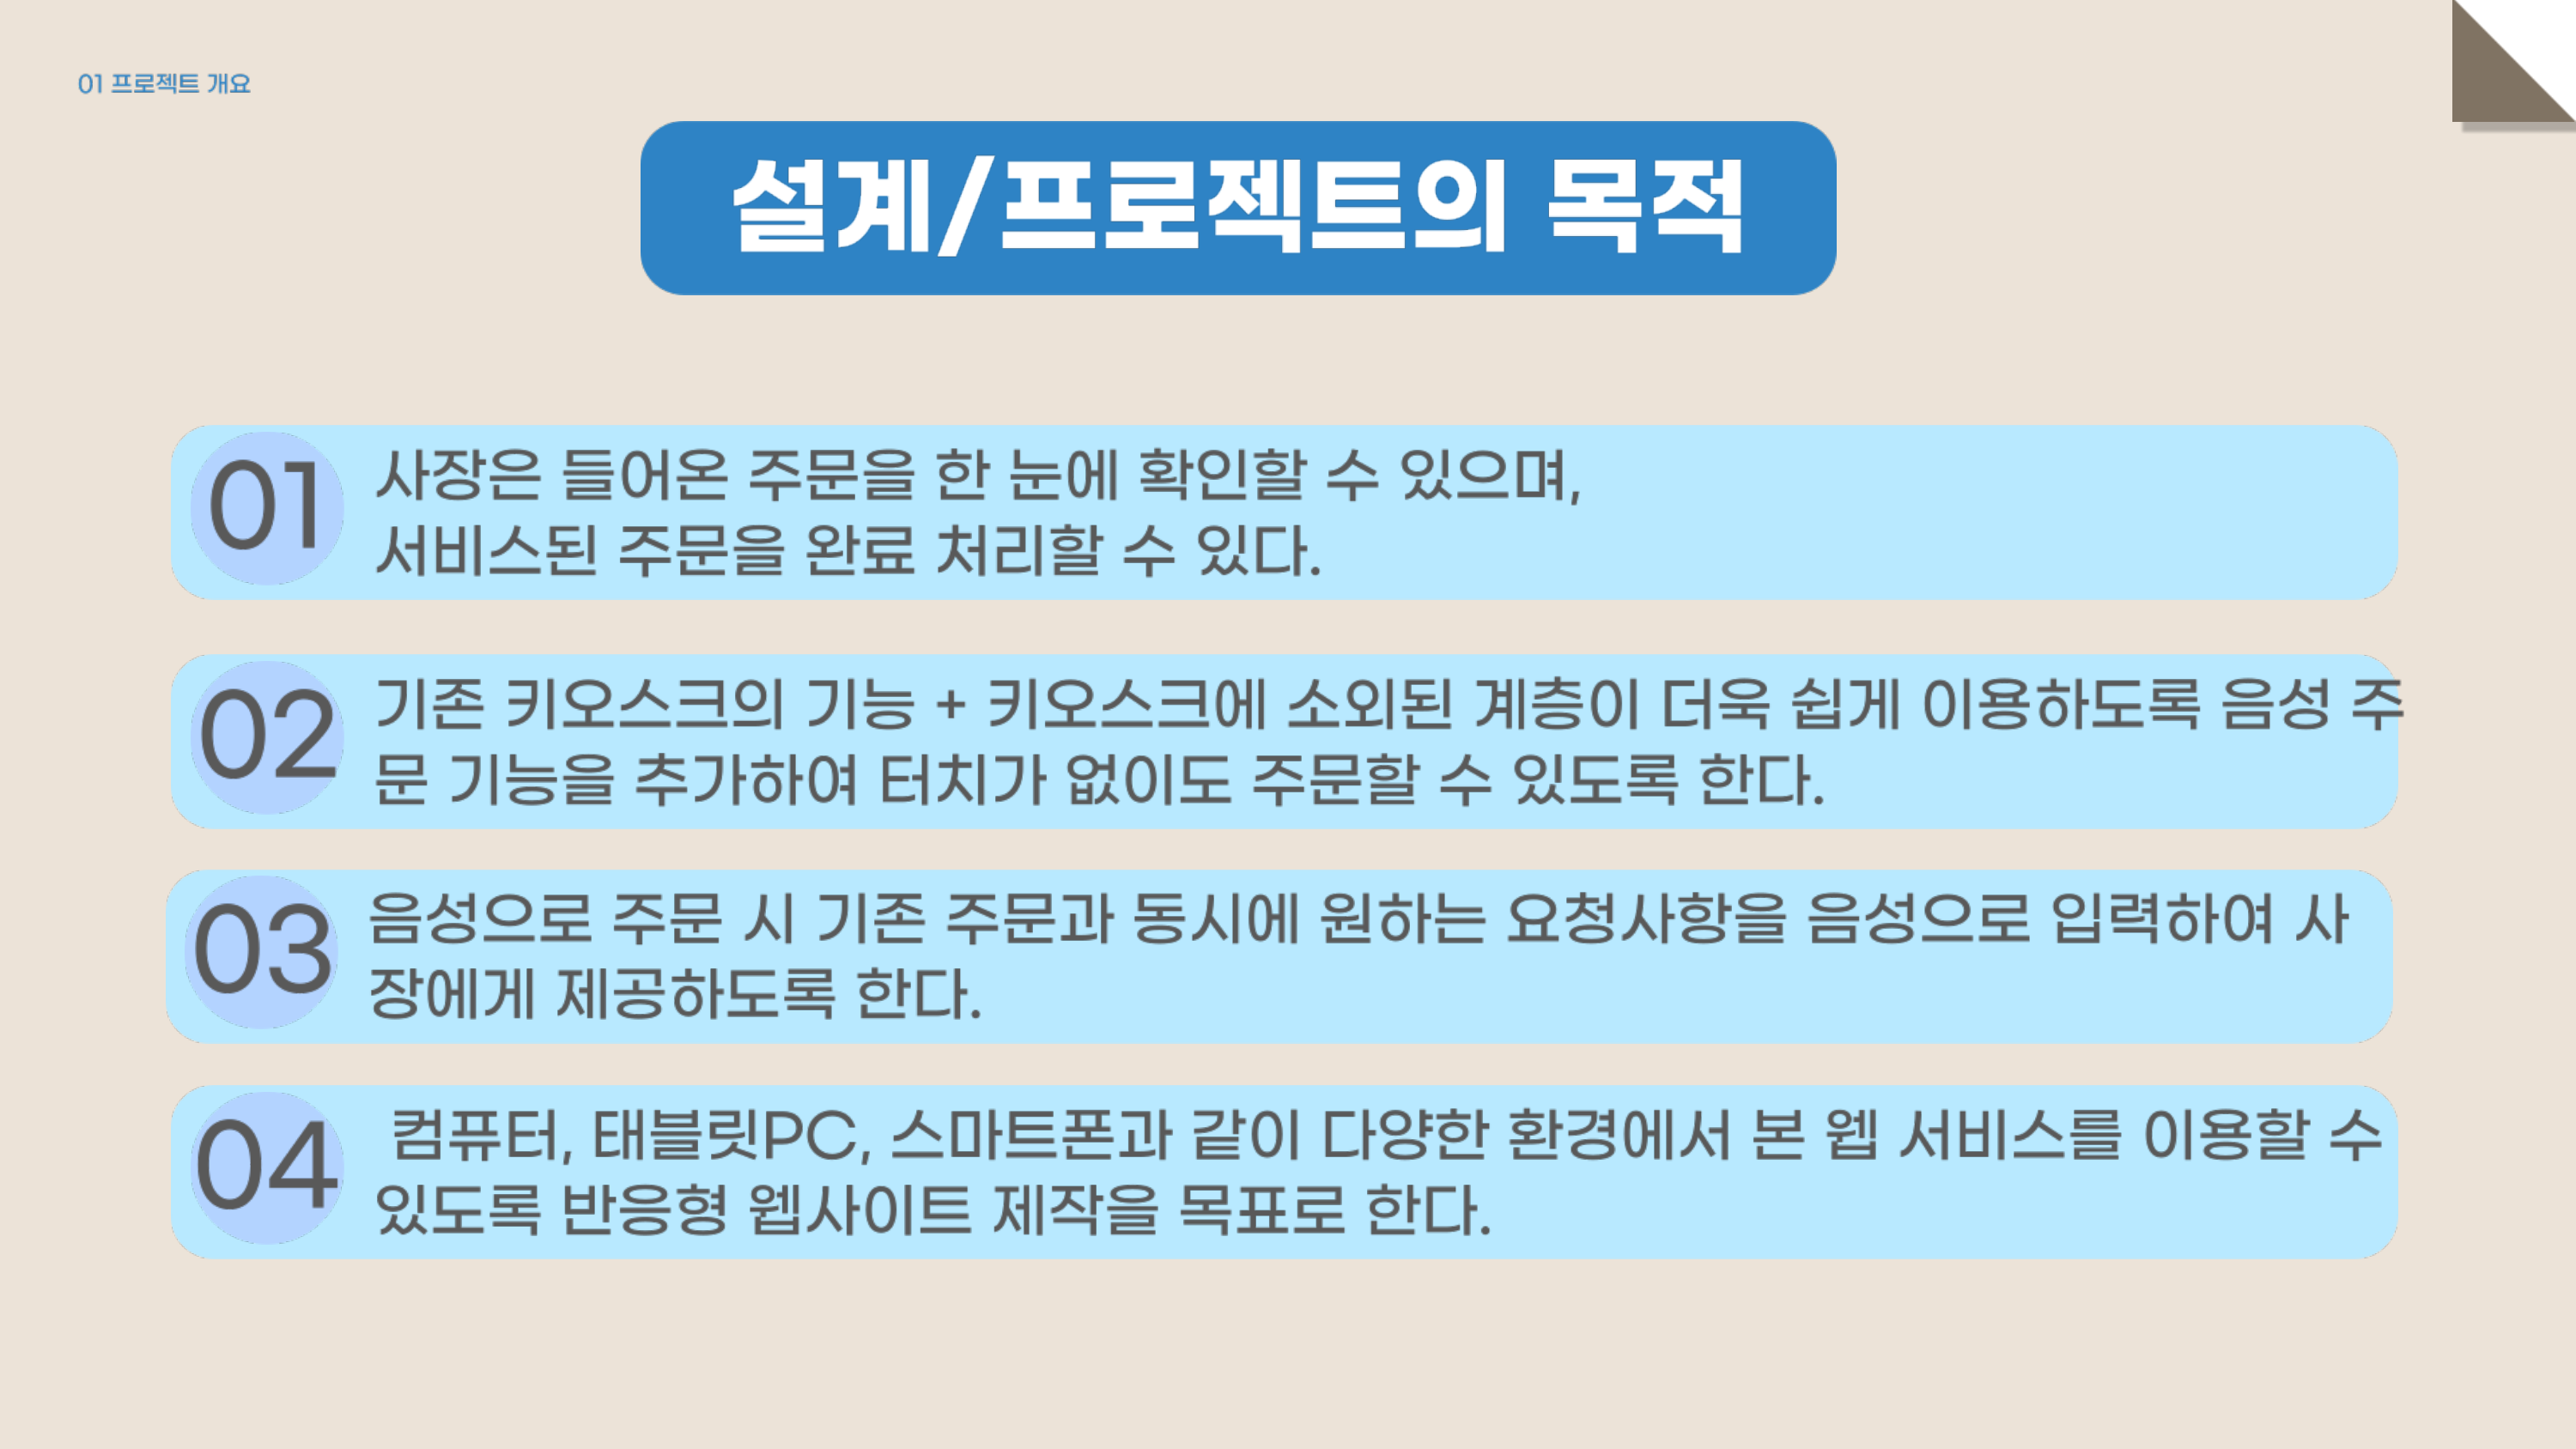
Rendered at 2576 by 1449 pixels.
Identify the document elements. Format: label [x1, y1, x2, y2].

text_box [171, 425, 176, 600]
picture [364, 430, 1625, 604]
picture [173, 868, 2376, 1047]
picture [369, 124, 1790, 306]
text_box [165, 870, 170, 1045]
picture [74, 66, 260, 105]
text_box [381, 870, 2393, 1045]
text_box [389, 1085, 2399, 1089]
text_box [365, 425, 2399, 600]
text_box [640, 121, 1837, 296]
picture [179, 653, 2431, 834]
picture [179, 424, 363, 599]
text_box [171, 654, 176, 829]
text_box [2451, 0, 2576, 122]
picture [162, 1083, 2411, 1263]
picture [2401, 0, 2576, 194]
